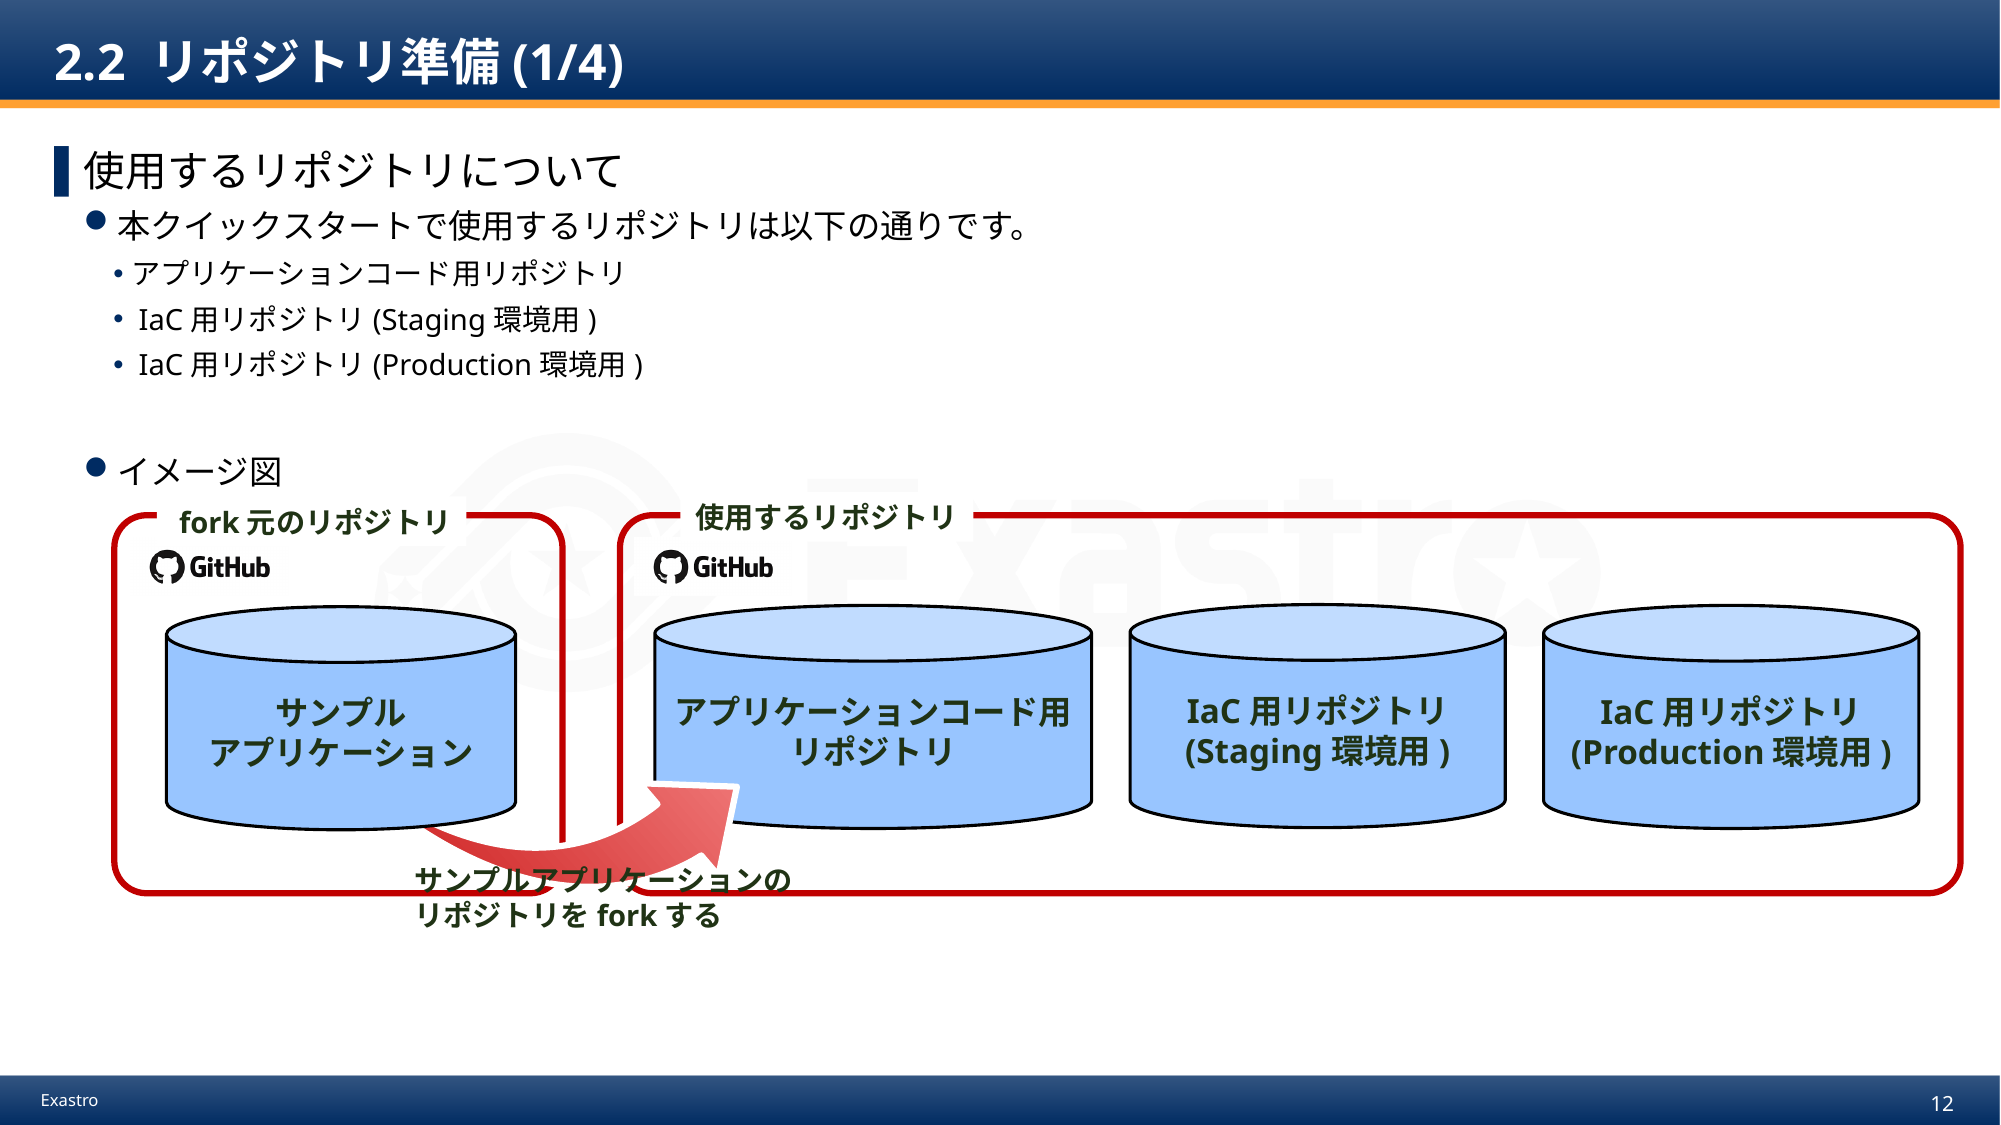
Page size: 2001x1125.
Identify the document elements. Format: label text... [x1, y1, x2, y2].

text_box [114, 548, 563, 894]
text_box [417, 783, 737, 855]
text_box これでCI/CDパイプラインが構築されました。 チュートリアルを実践してCI/CDパイプラインを体験してみましょう！ [166, 606, 516, 662]
text_box 使用するリポジトリ [680, 492, 974, 542]
list 使用するリポジトリについて 本クイックスタートで使用するリポジトリは以下の通りです。 アプリケーションコード用リポジトリ IaC用リポジトリ(Staging環境用) IaC用リポジトリ(Production環境用) イメージ図 [39, 137, 1961, 548]
text_box サンプルアプリケーションの リポジトリをforkする [399, 855, 809, 940]
picture [0, 0, 2000, 1125]
text_box fork元のリポジトリ [156, 496, 467, 547]
title 2.2 リポジトリ準備(1/4) [39, 18, 1961, 96]
text_box [619, 548, 1961, 894]
text_box サンプル アプリケーション [166, 606, 516, 830]
